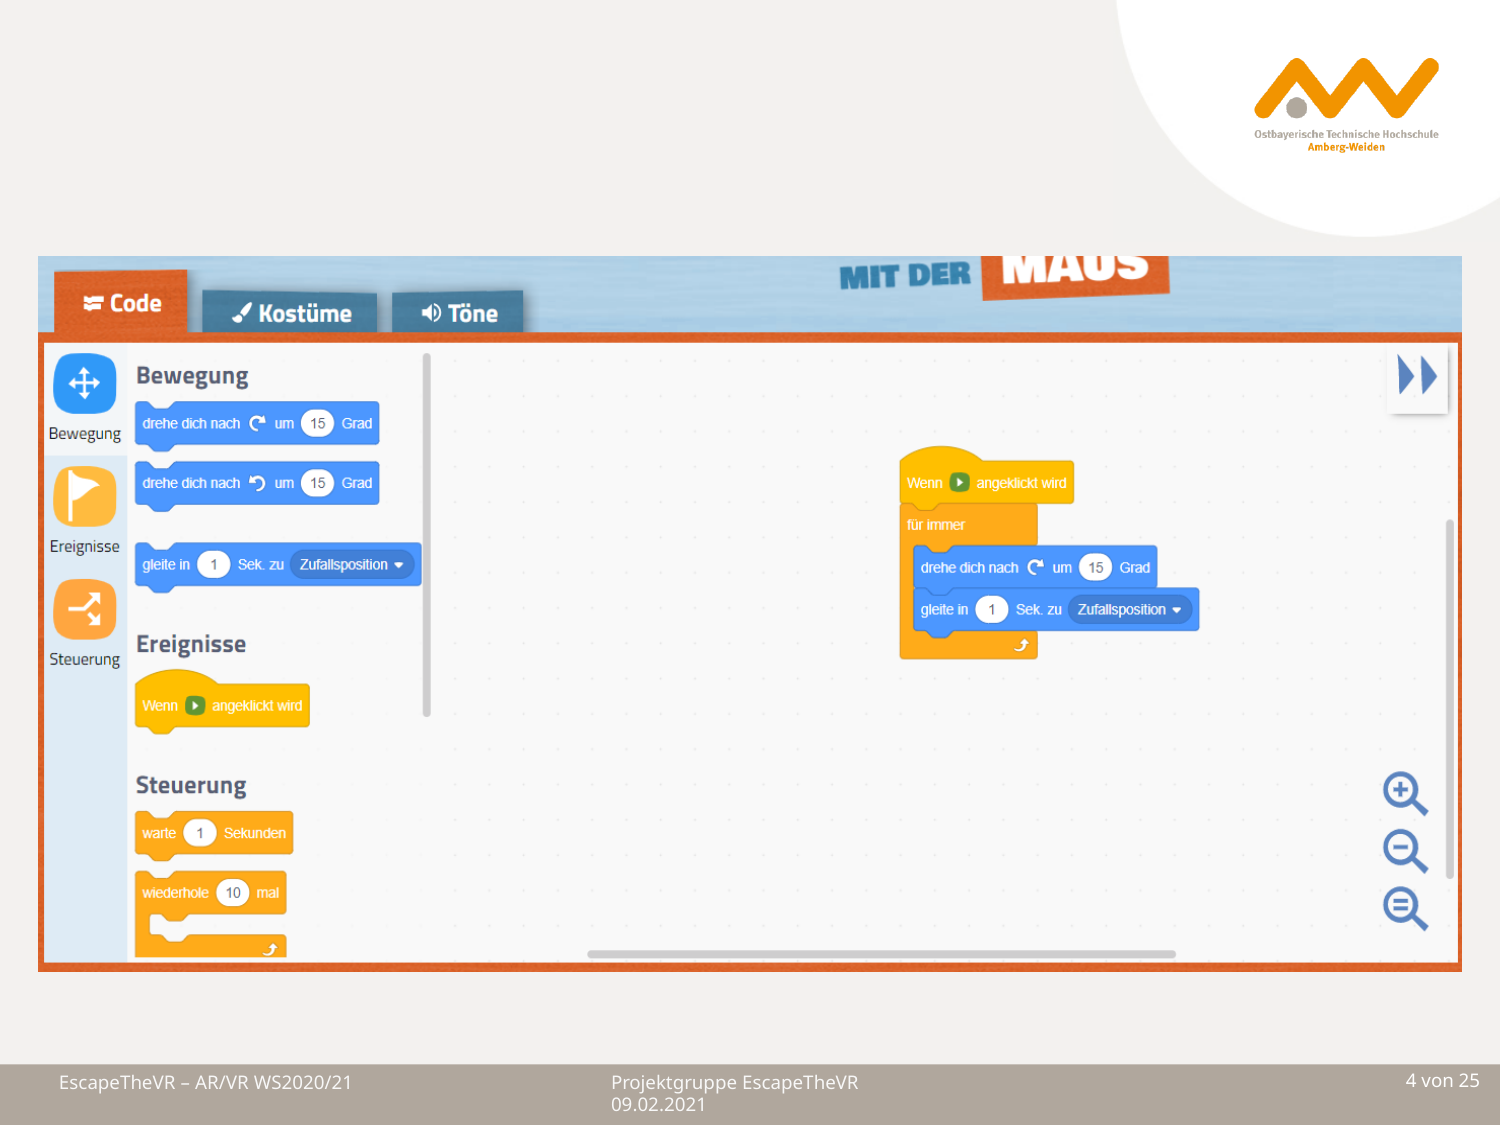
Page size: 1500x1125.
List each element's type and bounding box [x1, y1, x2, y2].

picture [37, 256, 1463, 973]
picture [1113, 0, 1500, 242]
